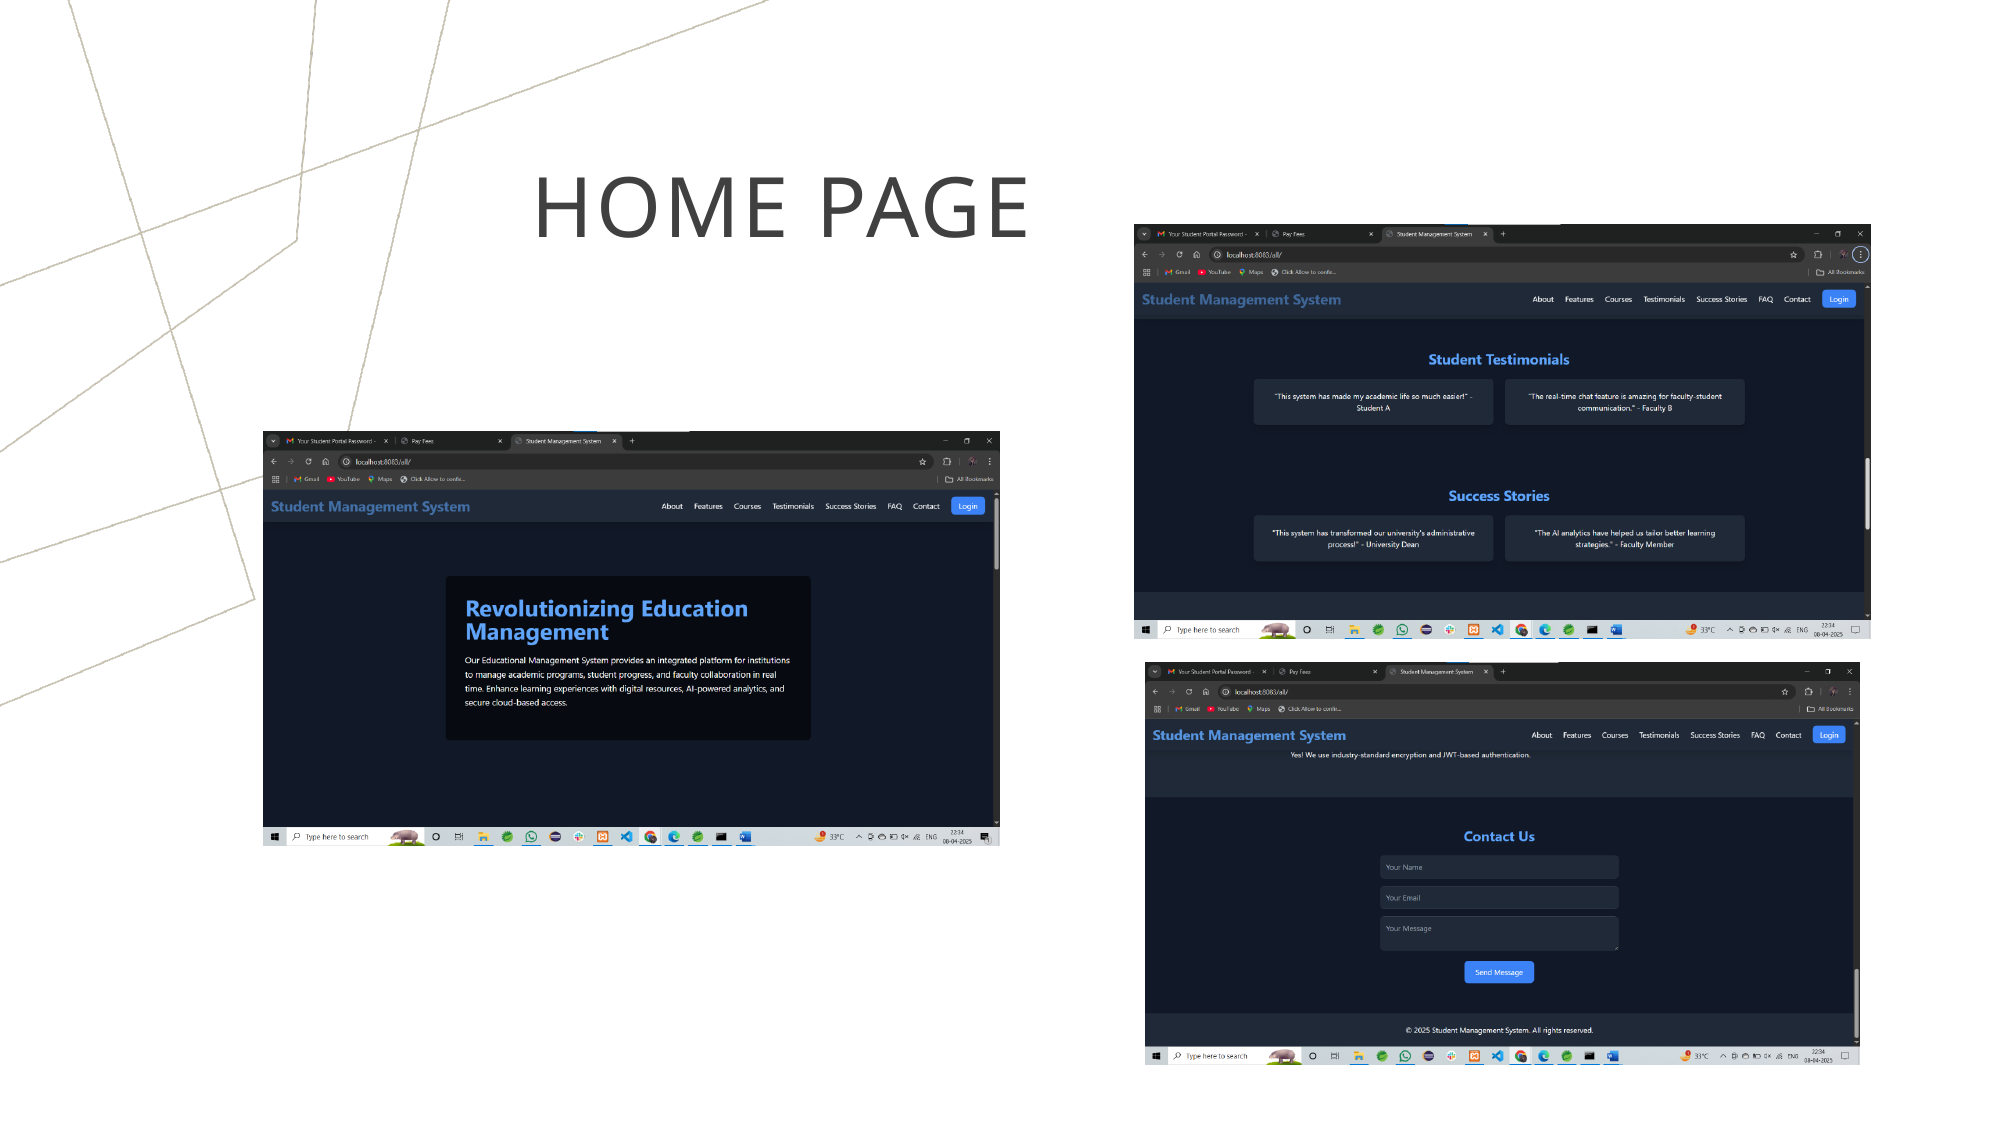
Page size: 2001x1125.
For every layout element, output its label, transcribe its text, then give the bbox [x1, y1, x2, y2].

picture [0, 0, 1001, 846]
text_box Home Page [516, 45, 1418, 263]
picture [1134, 224, 1871, 639]
picture [1145, 662, 1860, 1065]
